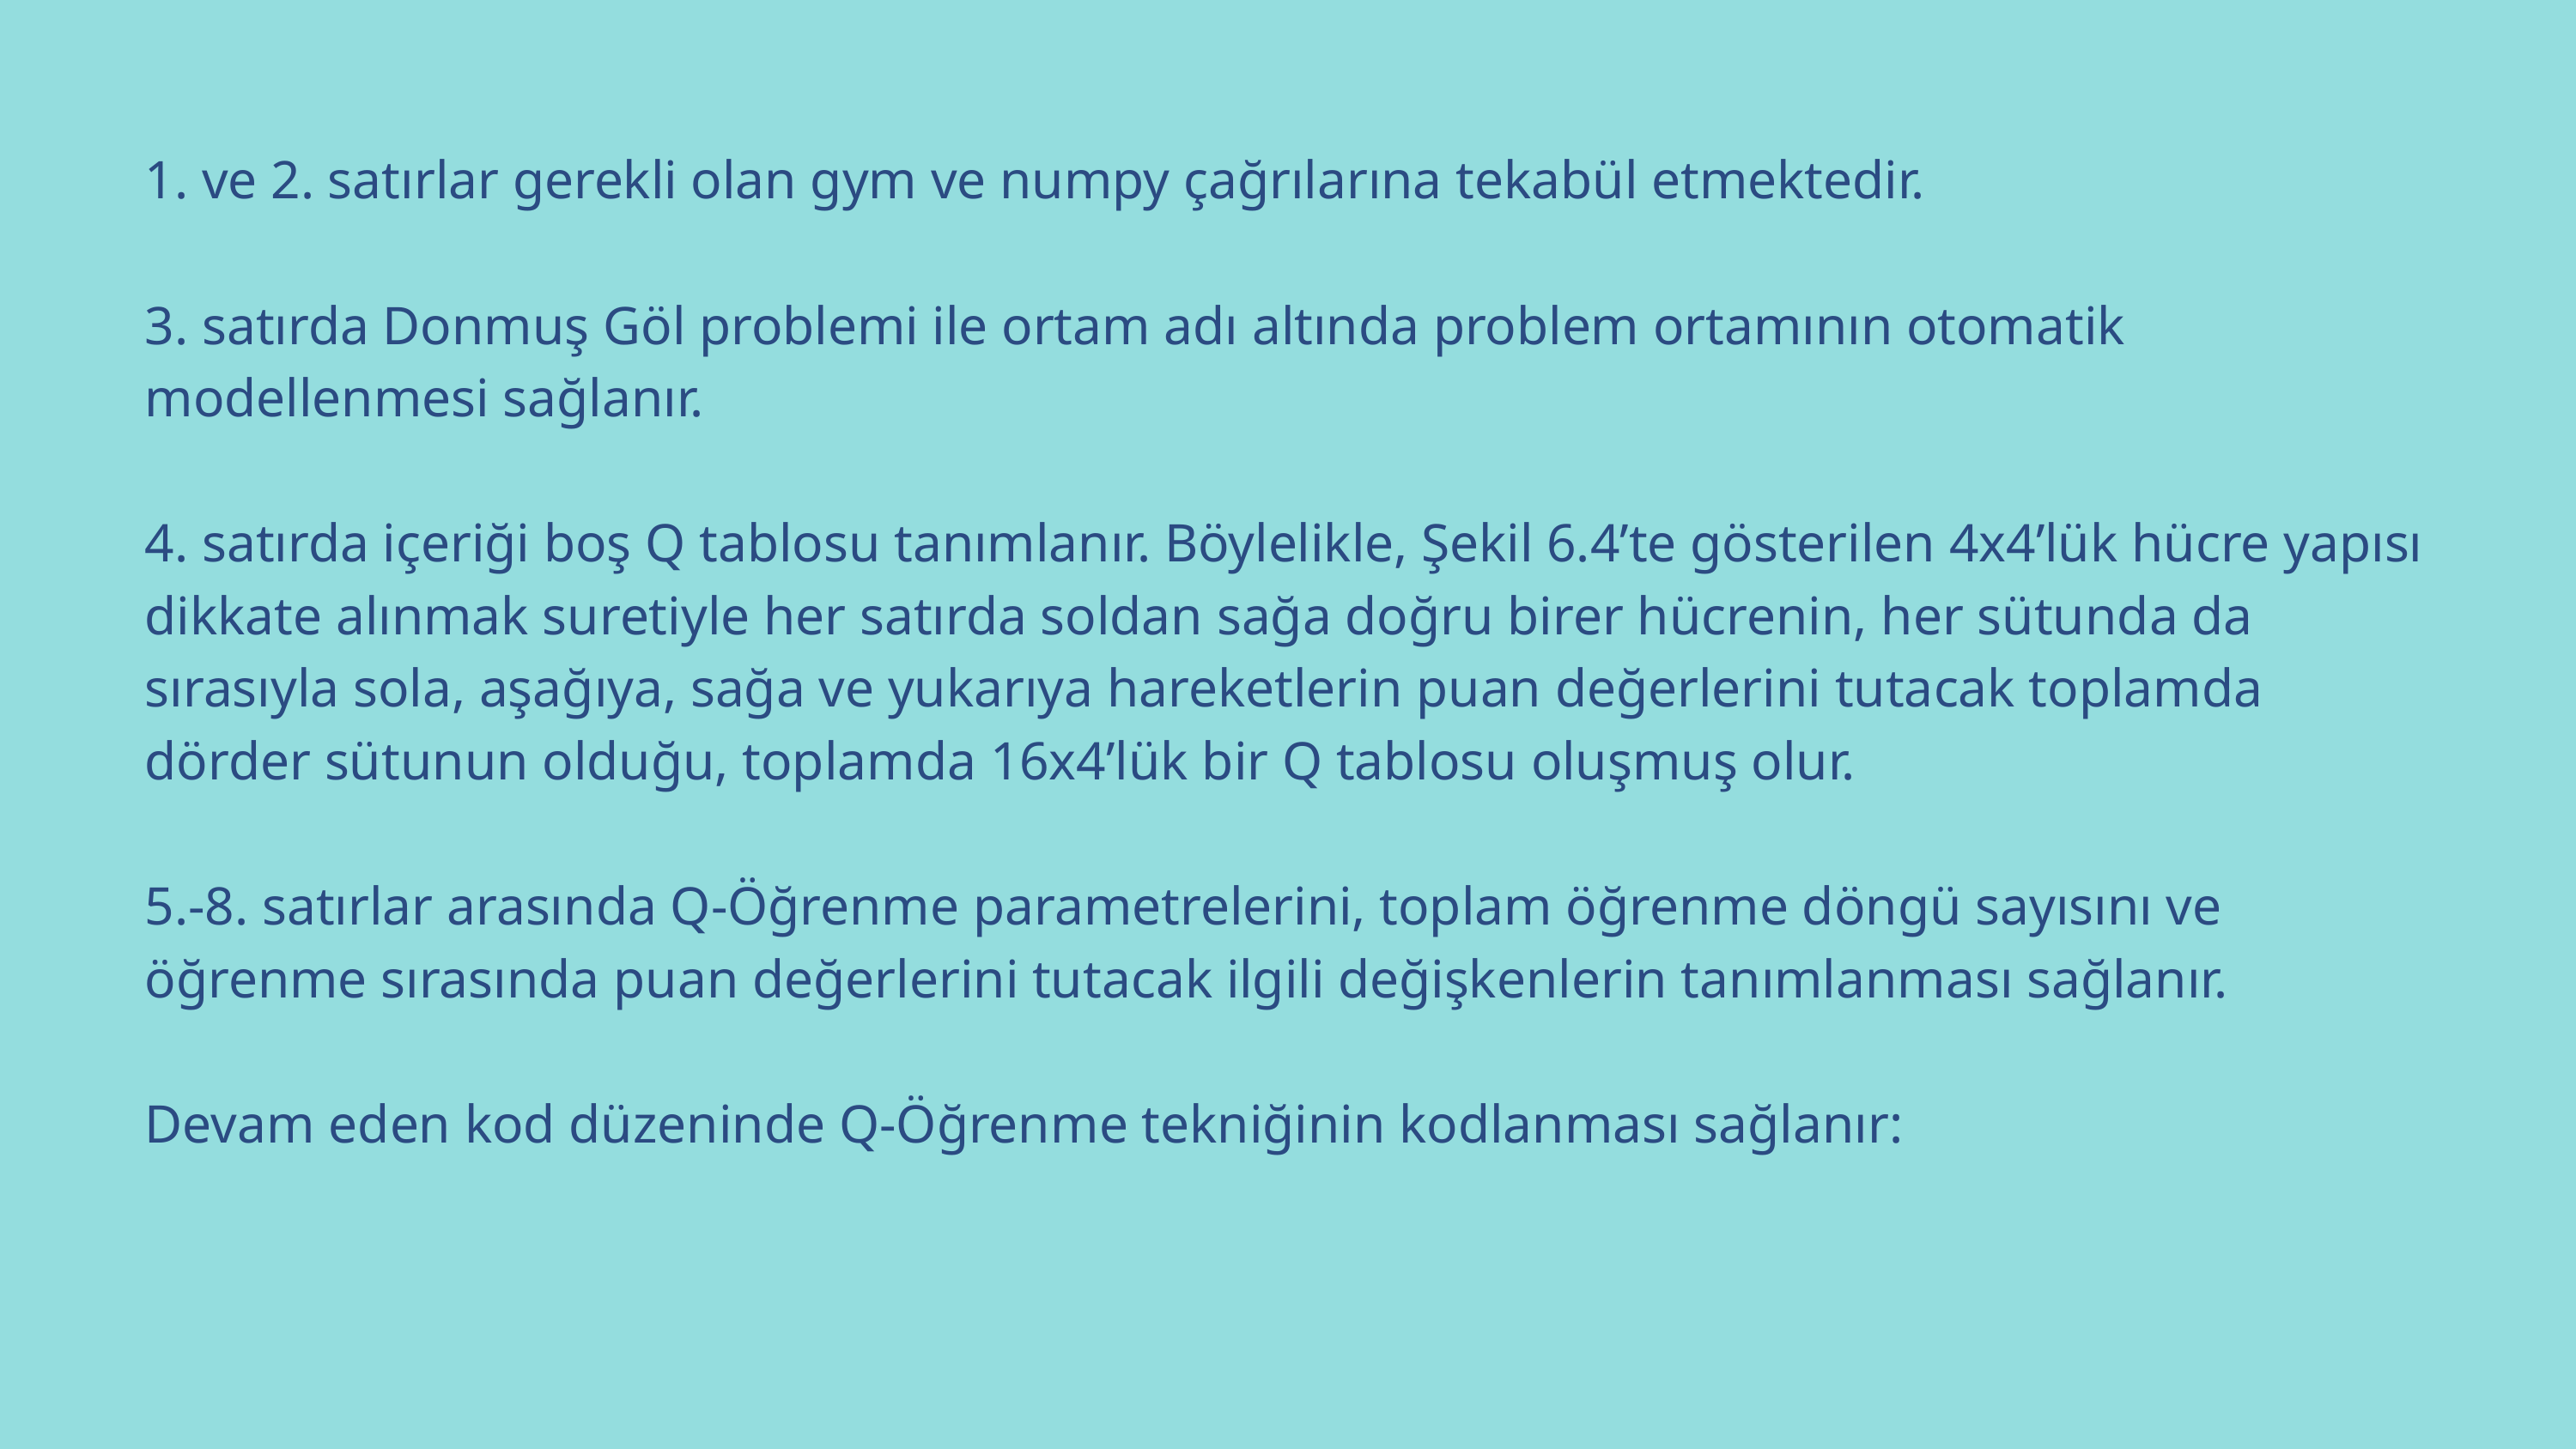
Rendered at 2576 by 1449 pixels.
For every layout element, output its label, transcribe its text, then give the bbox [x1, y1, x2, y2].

text_box 1. ve 2. satırlar gerekli olan gym ve numpy çağrılarına tekabül etmektedir. 3. satırda Donmuş Göl problemi ile ortam adı altında problem ortamının otomatik modellenmesi sağlanır. 4. satırda içeriği boş Q tablosu tanımlanır. Böylelikle, Şekil 6.4’te gösterilen 4x4’lük hücre yapısı dikkate alınmak suretiyle her satırda soldan sağa doğru birer hücrenin, her sütunda da sırasıyla sola, aşağıya, sağa ve yukarıya hareketlerin puan değerlerini tutacak toplamda dörder sütunun olduğu, toplamda 16x4’lük bir Q tablosu oluşmuş olur. 5.-8. satırlar arasında Q-Öğrenme parametrelerini, toplam öğrenme döngü sayısını ve öğrenme sırasında puan değerlerini tutacak ilgili değişkenlerin tanımlanması sağlanır. Devam eden kod düzeninde Q-Öğrenme tekniğinin kodlanması sağlanır: [144, 136, 2432, 1226]
